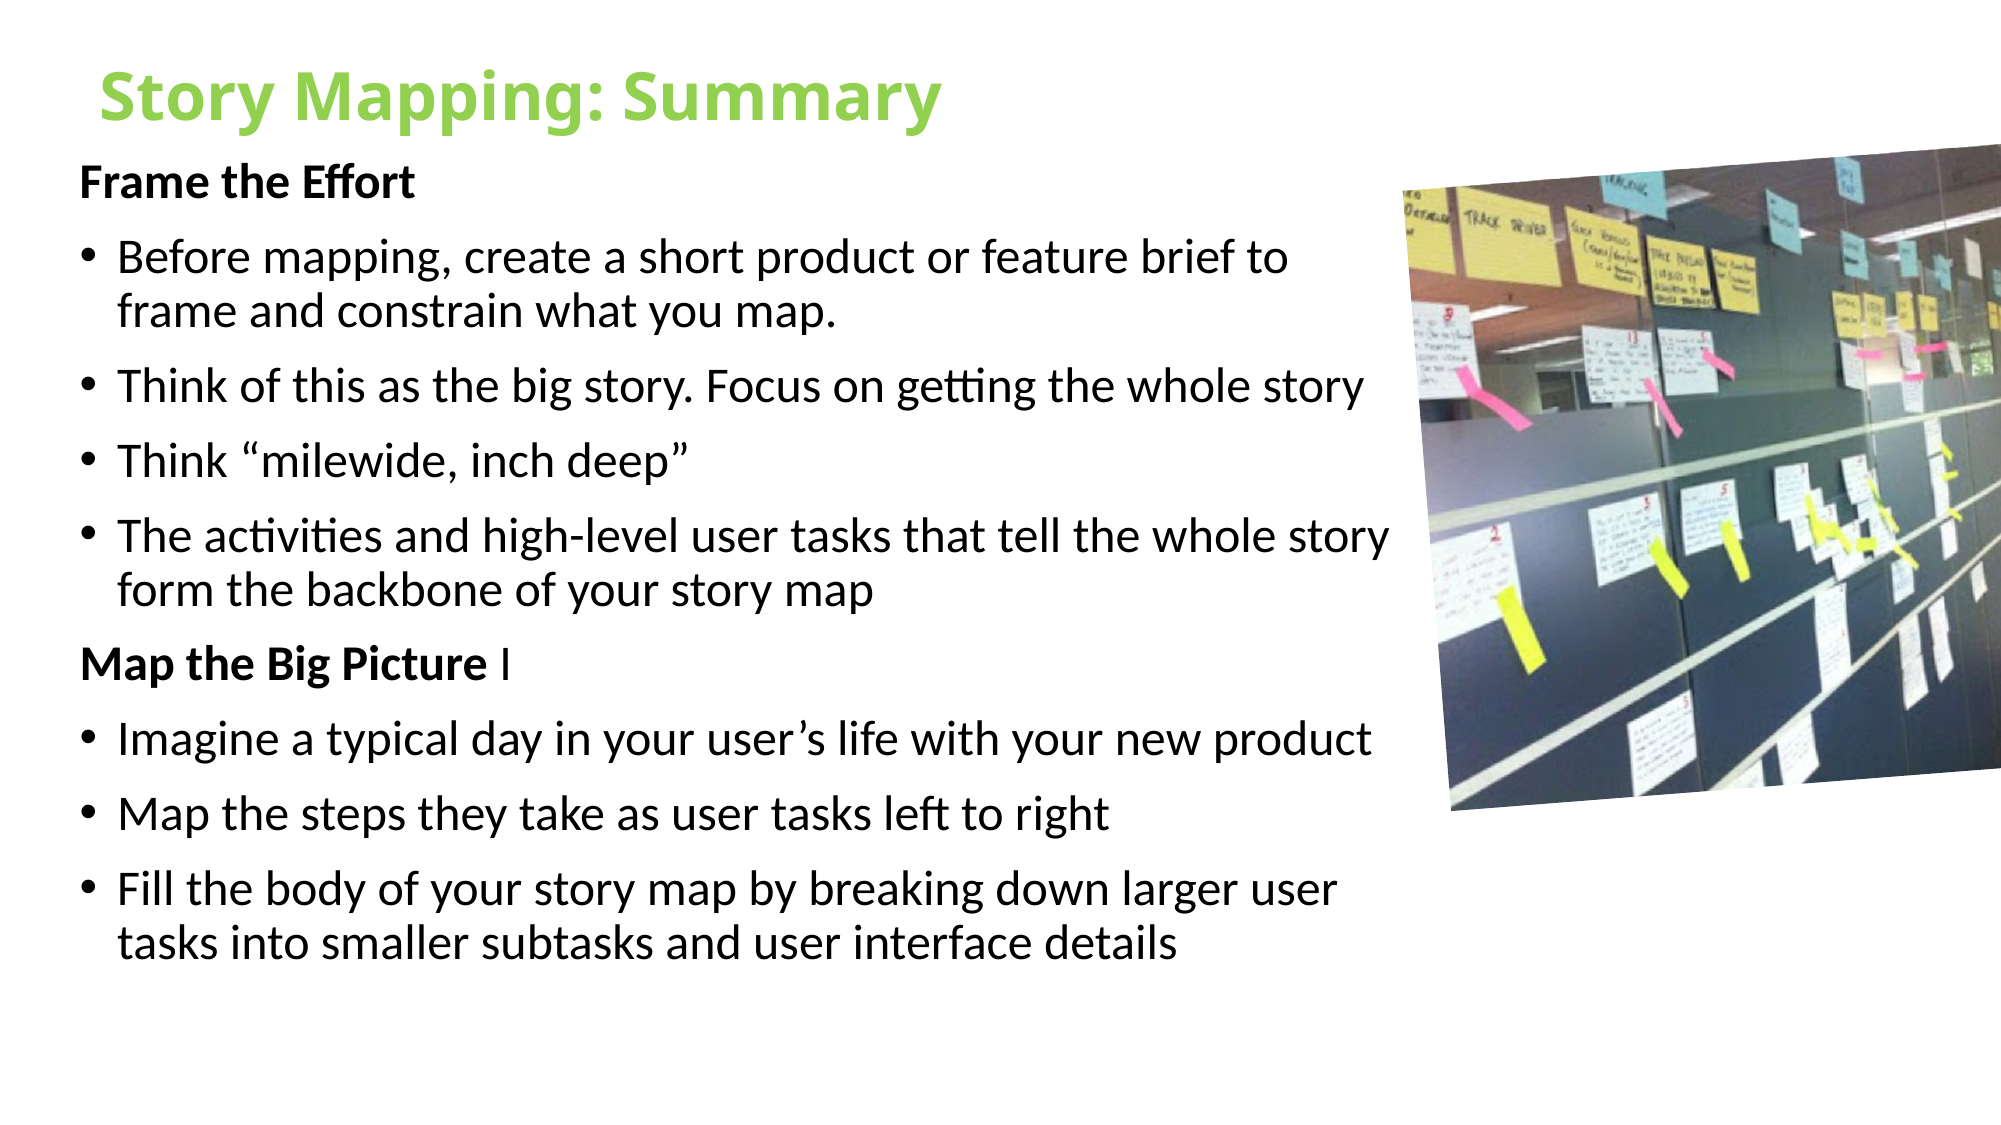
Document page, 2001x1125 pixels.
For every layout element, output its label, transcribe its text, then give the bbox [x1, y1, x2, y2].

title Story Mapping: Summary [92, 50, 1962, 152]
picture [1402, 144, 2001, 812]
